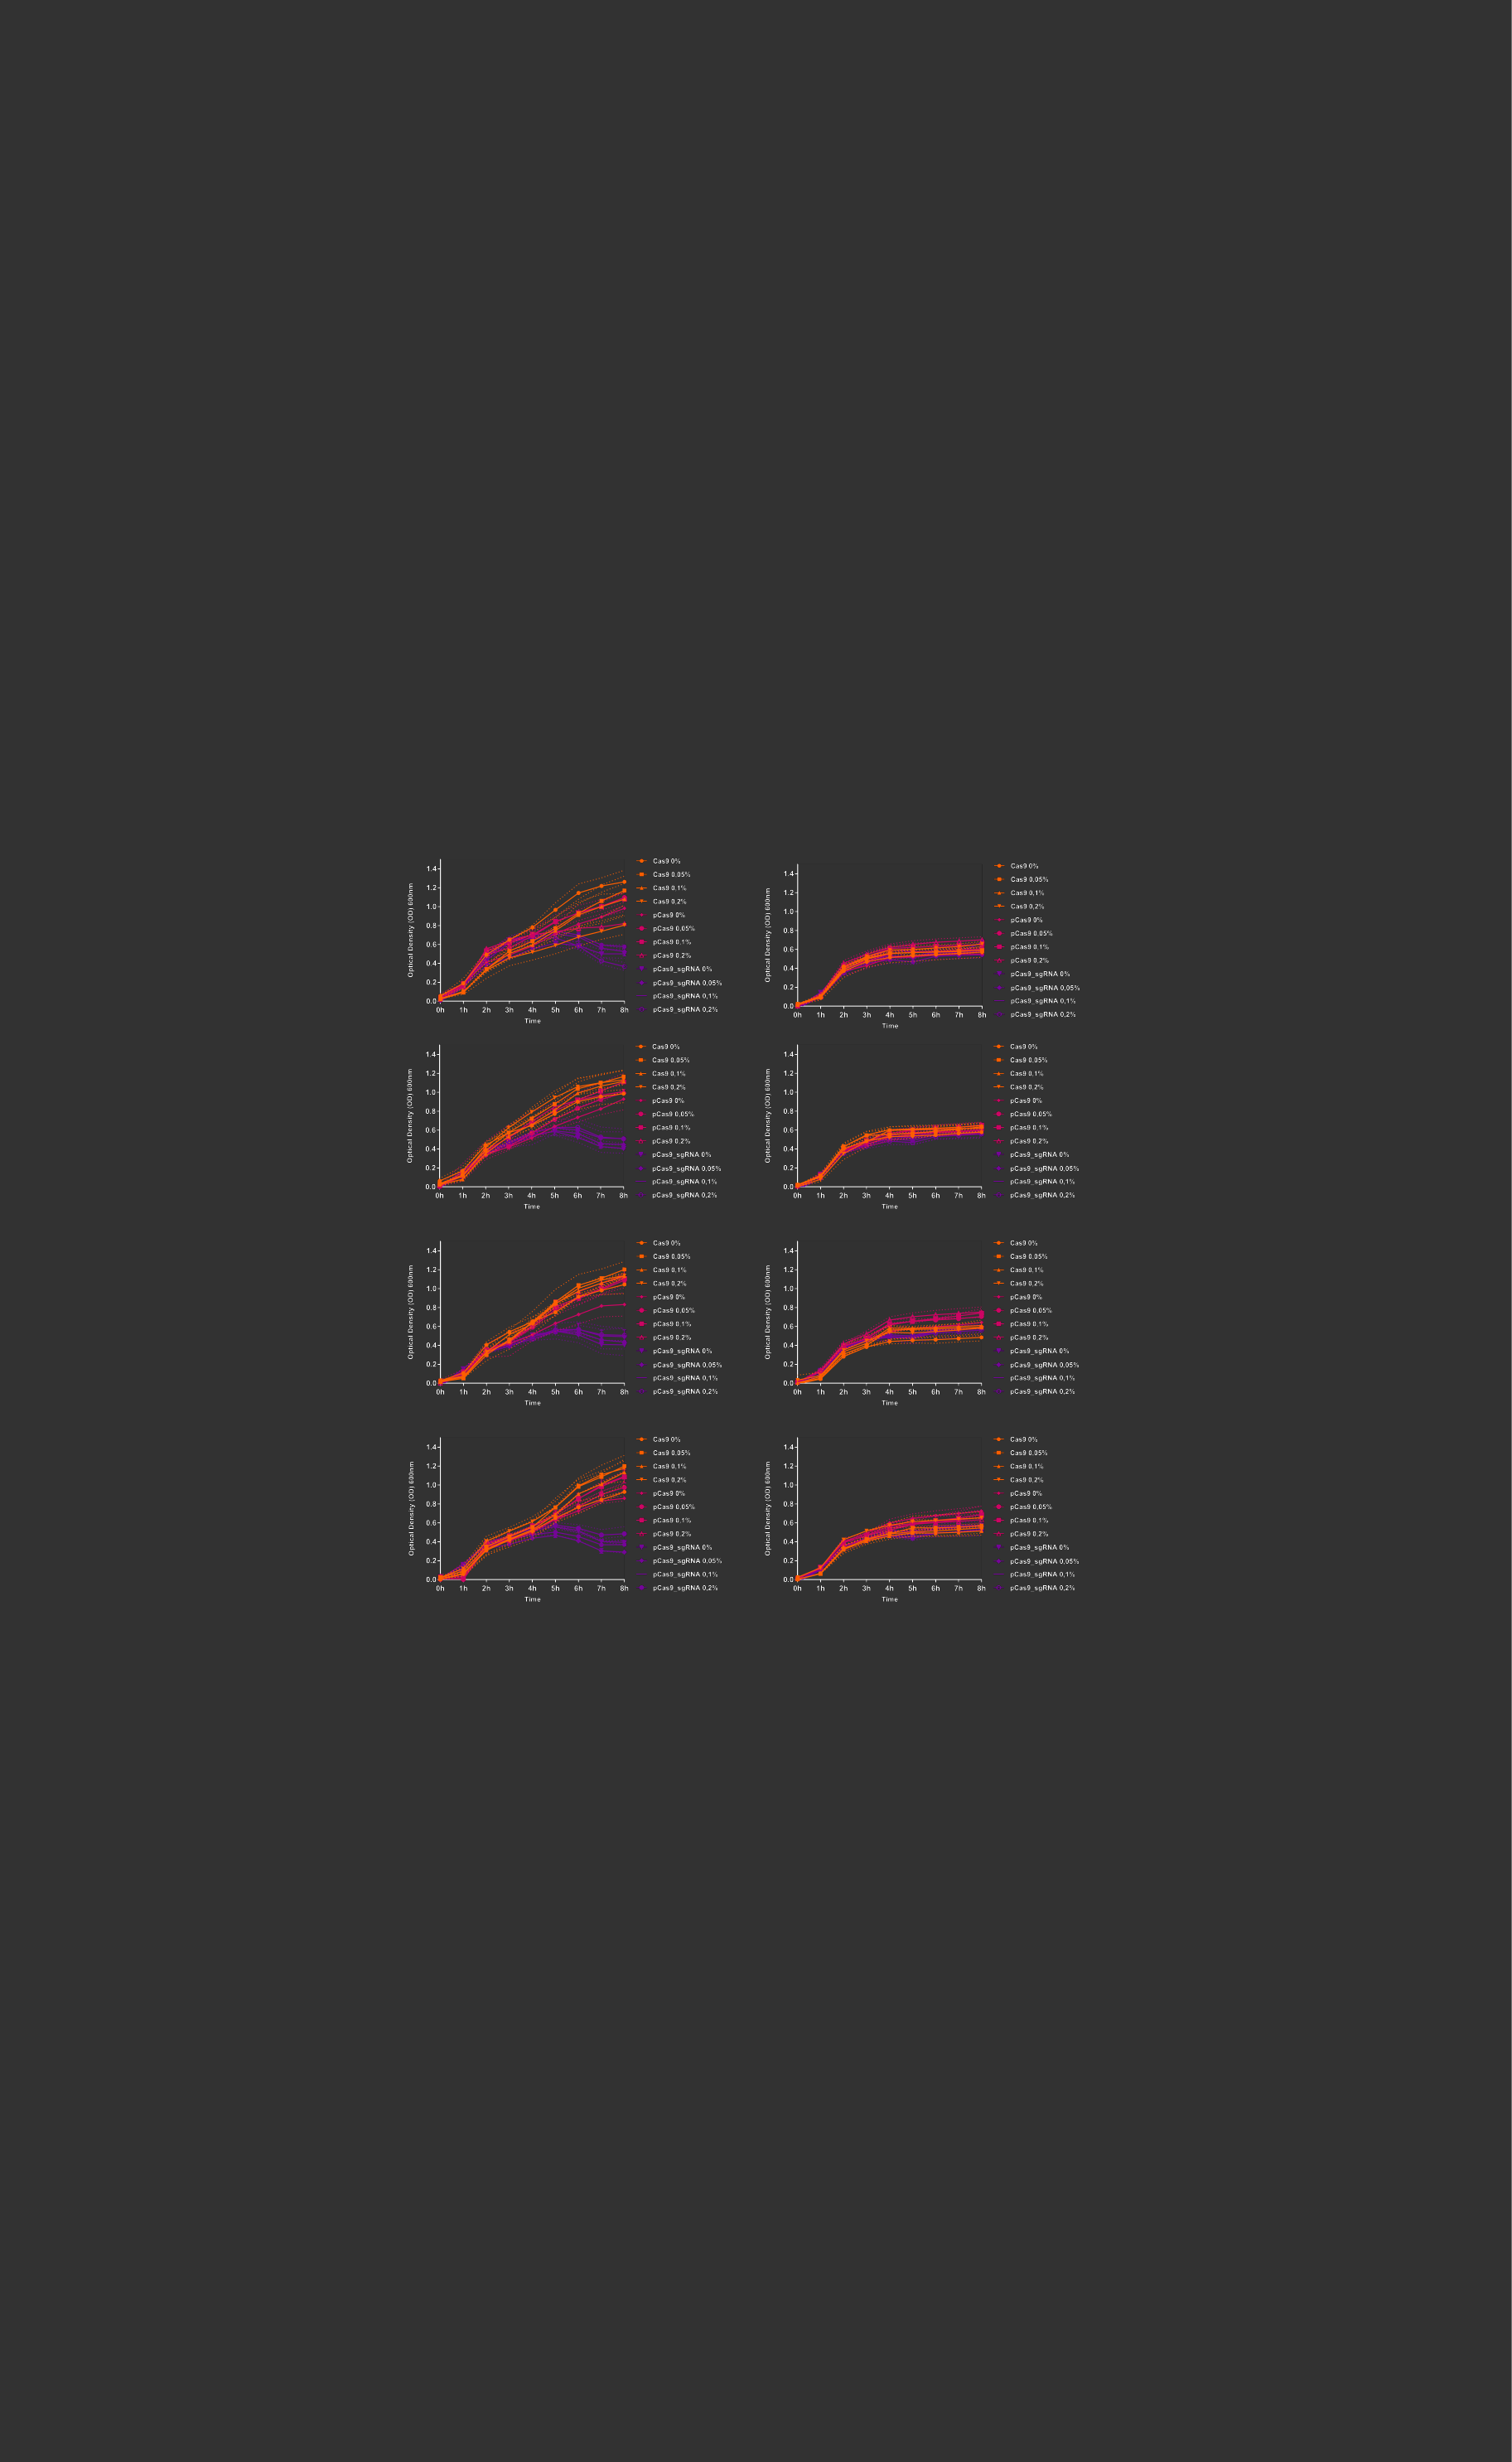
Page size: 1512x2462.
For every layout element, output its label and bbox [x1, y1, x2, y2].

picture [756, 1424, 1086, 1610]
picture [756, 1227, 1086, 1414]
picture [399, 845, 729, 1217]
picture [756, 850, 1087, 1217]
picture [399, 1227, 729, 1414]
picture [400, 1424, 729, 1610]
